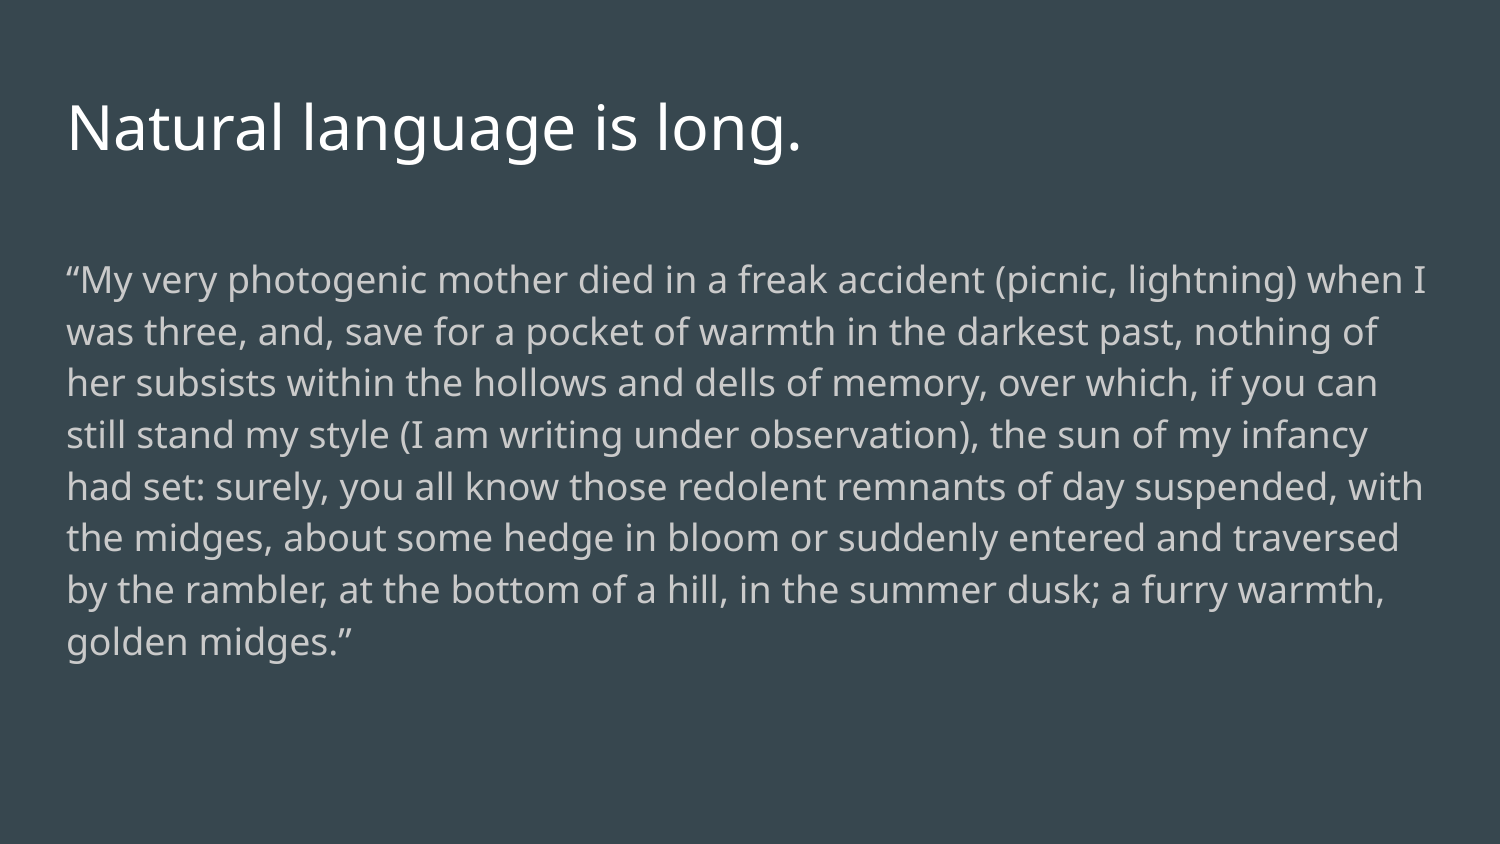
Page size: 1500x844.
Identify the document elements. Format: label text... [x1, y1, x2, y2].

list “My very photogenic mother died in a freak accident (picnic, lightning) when I was three, and, save for a pocket of warmth in the darkest past, nothing of her subsists within the hollows and dells of memory, over which, if you can still stand my style (I am writing under observation), the sun of my infancy had set: surely, you all know those redolent remnants of day suspended, with the midges, about some hedge in bloom or suddenly entered and traversed by the rambler, at the bottom of a hill, in the summer dusk; a furry warmth, golden midges.” [51, 189, 1449, 750]
title Natural language is long. [51, 72, 1449, 167]
